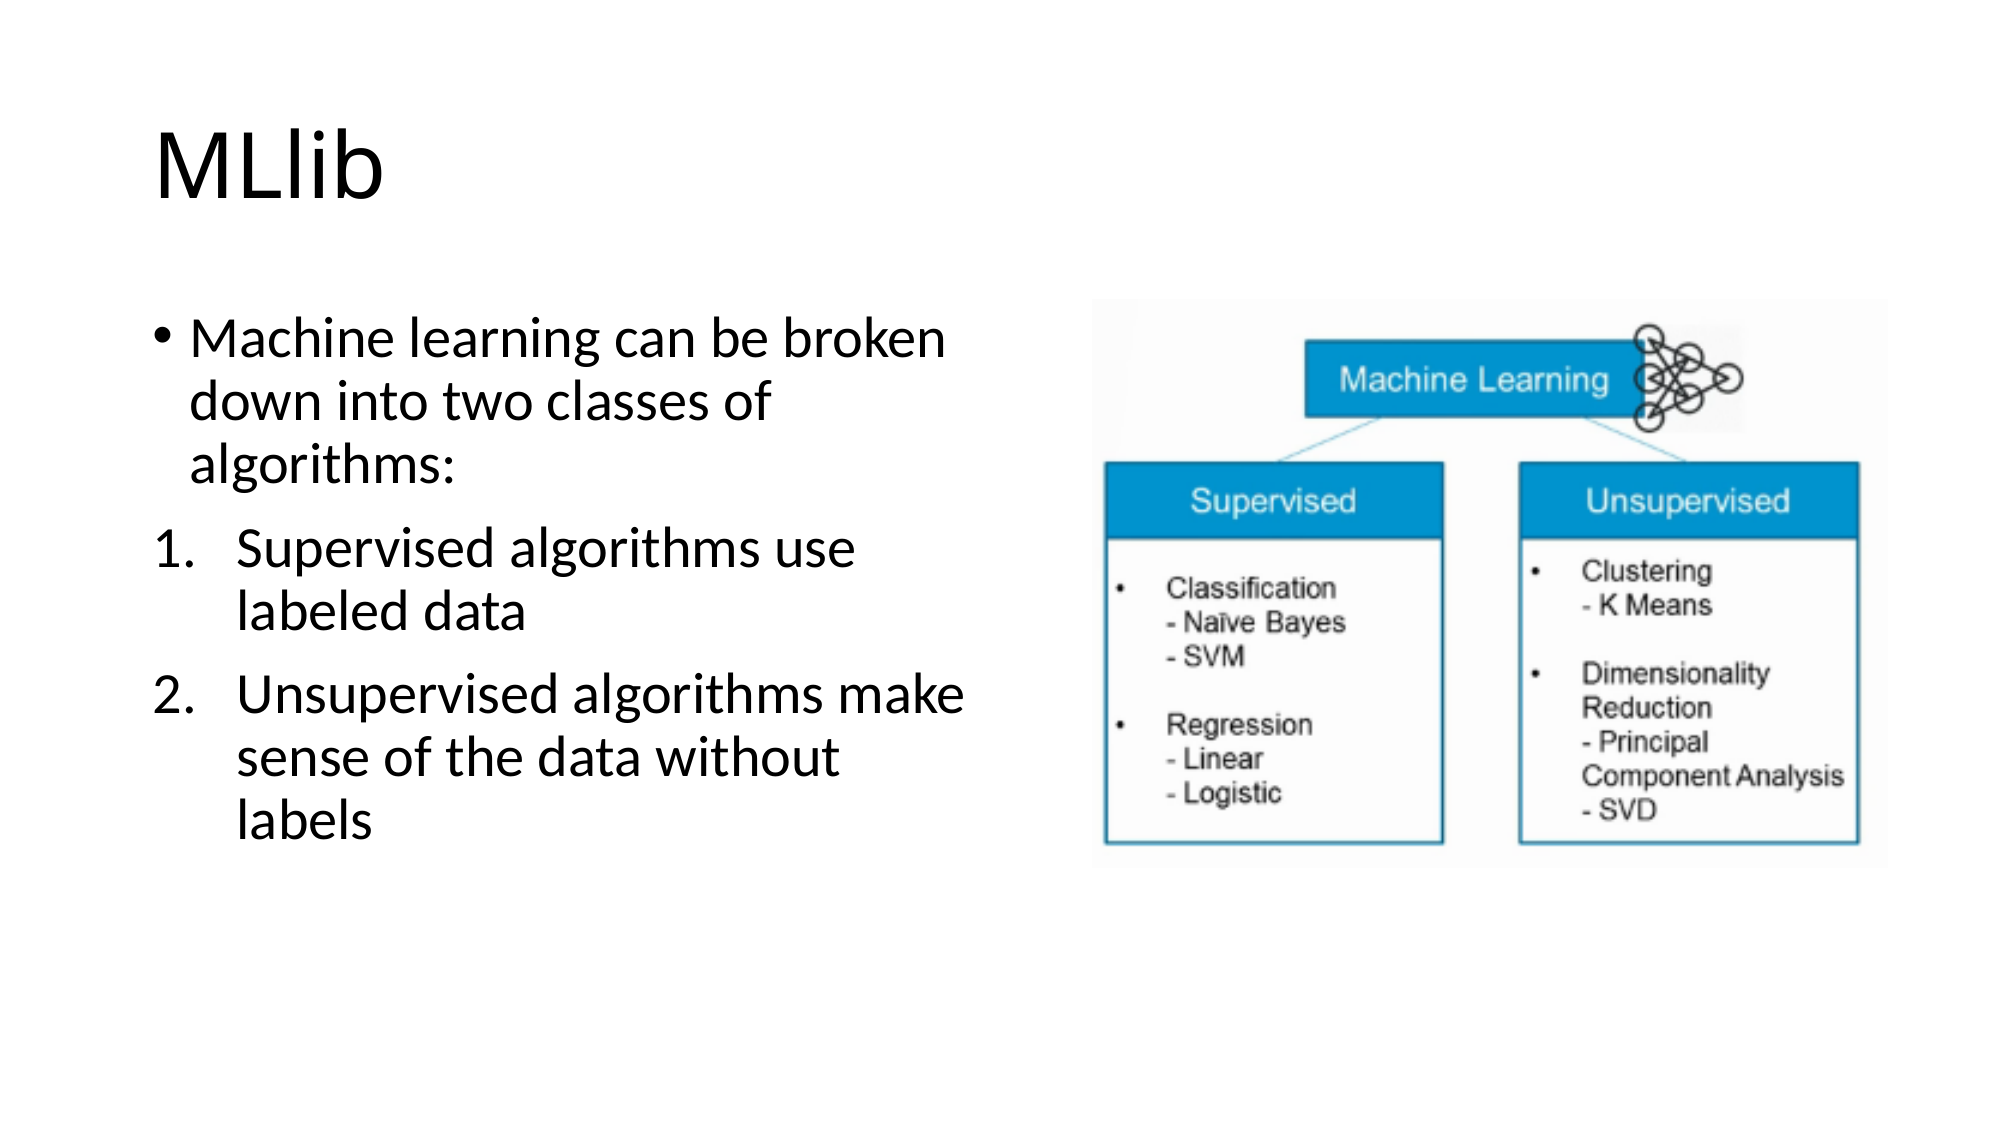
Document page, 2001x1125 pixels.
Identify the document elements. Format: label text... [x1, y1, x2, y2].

list Machine learning can be broken down into two classes of algorithms: Supervised algorithms use labeled data Unsupervised algorithms make sense of the data without labels [137, 299, 1000, 1014]
title MLlib [137, 59, 1863, 278]
picture [1092, 299, 1888, 868]
